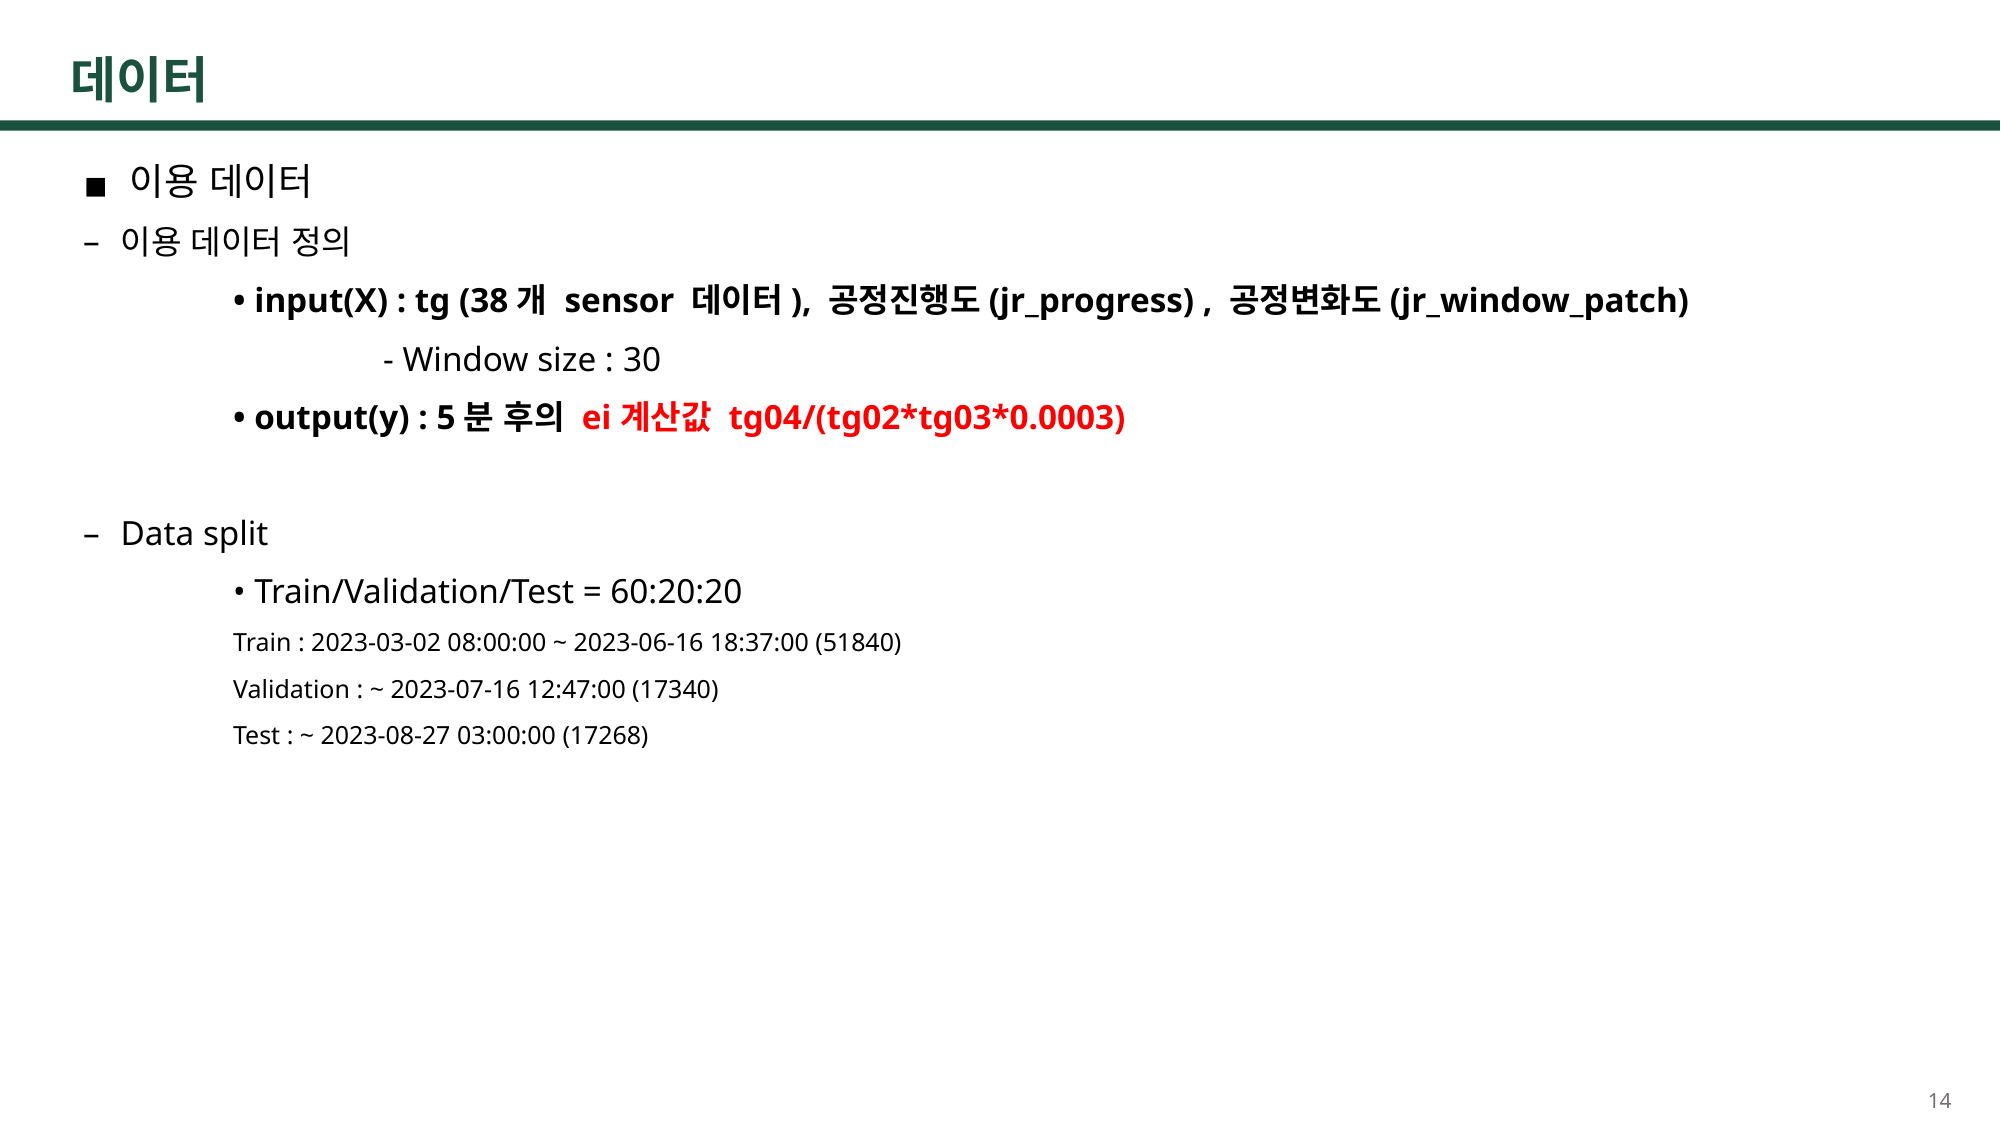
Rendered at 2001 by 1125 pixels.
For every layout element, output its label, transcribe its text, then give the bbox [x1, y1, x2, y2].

list 이용 데이터 이용 데이터 정의 • input(X) : tg (38개 sensor 데이터), 공정진행도(jr_progress) , 공정변화도(jr_window_patch) - Window size : 30 • output(y) : 5분 후의 ei계산값 tg04/(tg02*tg03*0.0003) Data split • Train/Validation/Test = 60:20:20 Train : 2023-03-02 08:00:00 ~ 2023-06-16 18:37:00 (51840) Validation : ~ 2023-07-16 12:47:00 (17340) Test : ~ 2023-08-27 03:00:00 (17268) [34, 141, 1964, 834]
title 데이터 [55, 43, 1945, 121]
slide_number 14 [1516, 1086, 1967, 1117]
